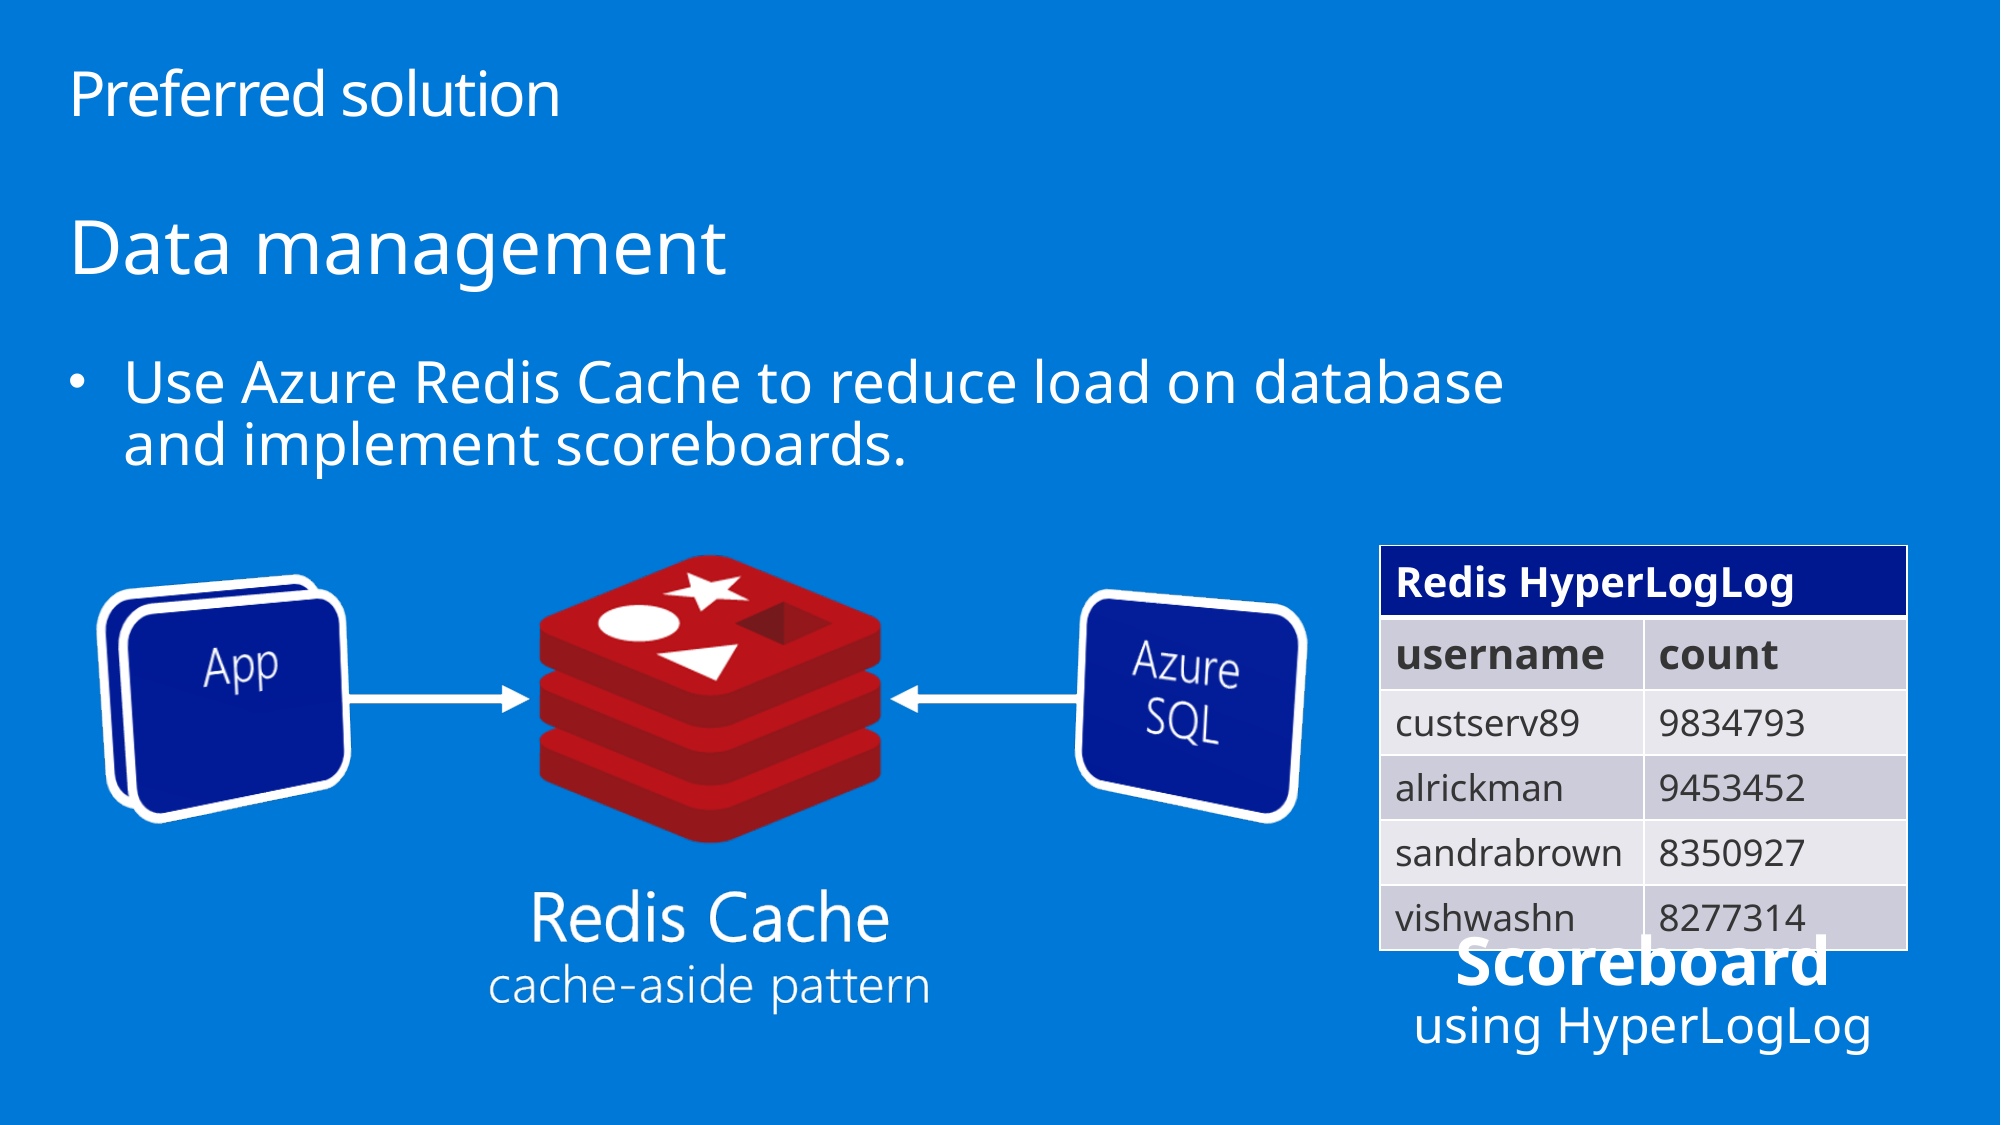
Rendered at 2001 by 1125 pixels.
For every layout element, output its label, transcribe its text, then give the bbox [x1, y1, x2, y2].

table_cell vishwashn [1381, 886, 1643, 949]
table_cell alrickman [1381, 756, 1643, 819]
table_cell username [1381, 620, 1643, 689]
table_cell sandrabrown [1381, 821, 1643, 884]
picture [92, 545, 1313, 1041]
table_cell 8350927 [1645, 821, 1906, 884]
title Preferred solution [44, 47, 1957, 196]
table_cell count [1645, 620, 1906, 689]
list Data management Use Azure Redis Cache to reduce load on database and implement scoreboards. [44, 195, 1553, 520]
table_cell custserv89 [1381, 691, 1643, 754]
table_cell 8277314 [1645, 886, 1906, 949]
table_cell 9834793 [1645, 691, 1906, 754]
table_header Redis HyperLogLog [1381, 546, 1906, 615]
table_cell 9453452 [1645, 756, 1906, 819]
text_box Scoreboard using HyperLogLog [1384, 904, 1904, 1079]
